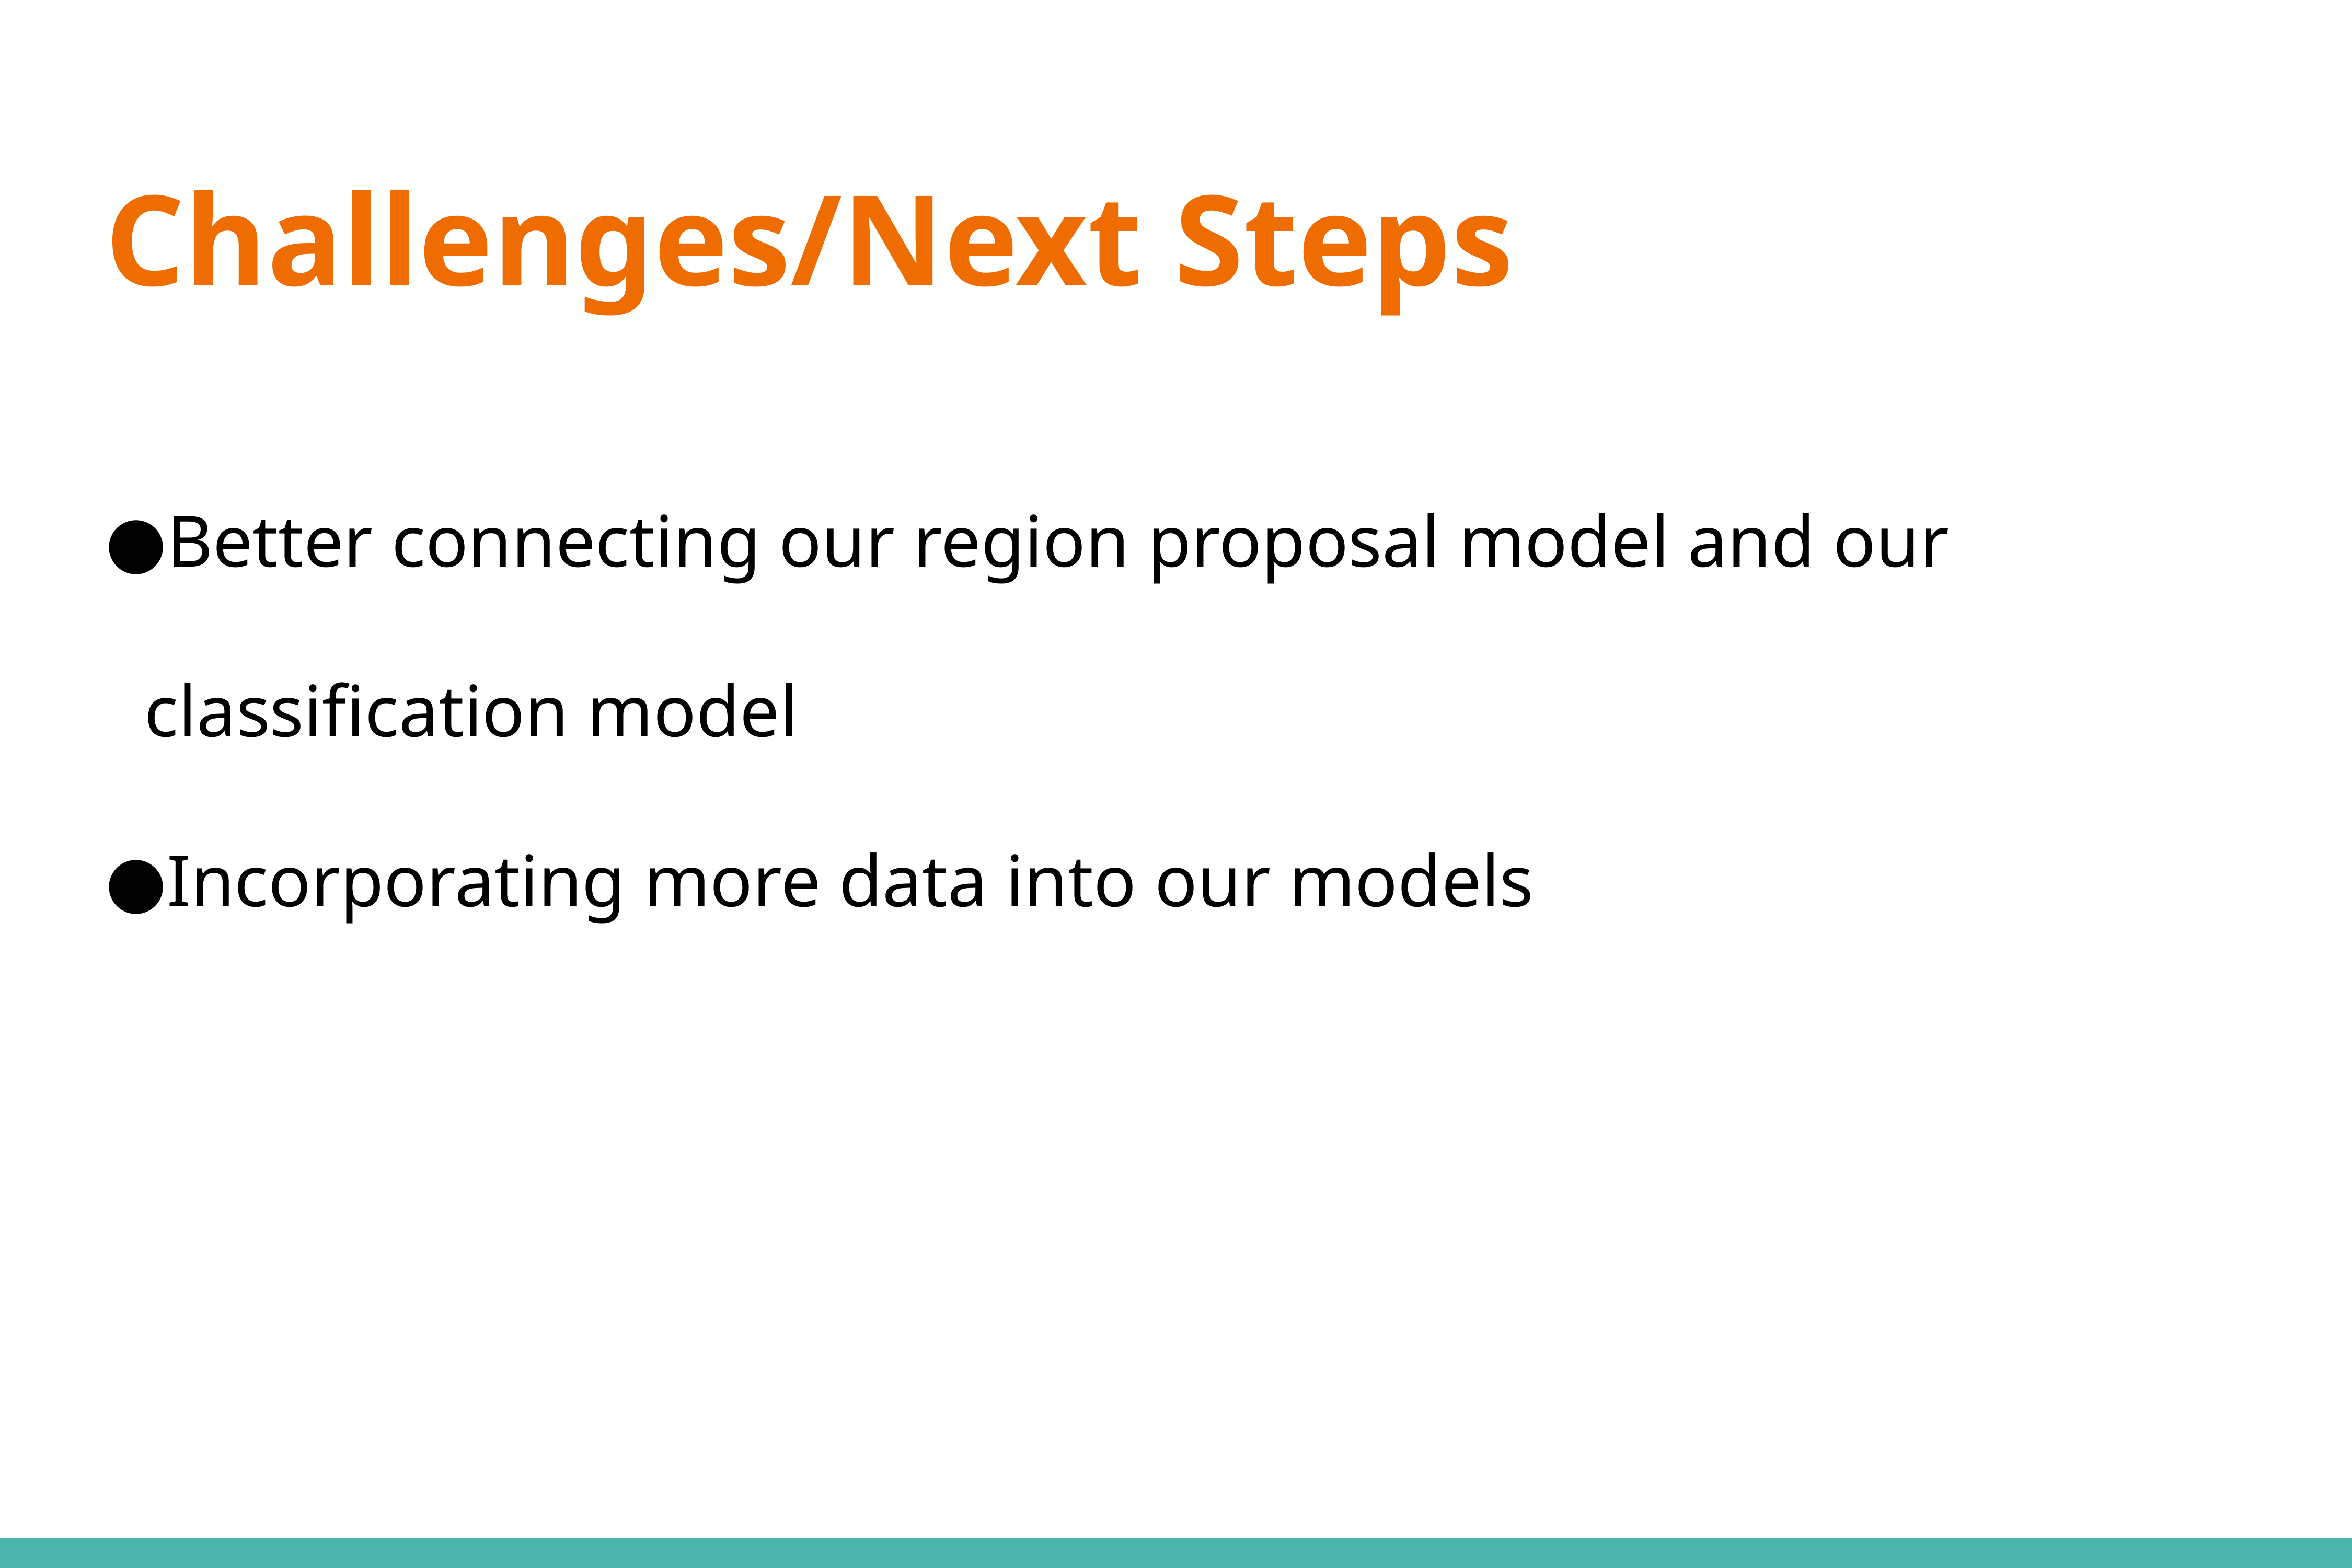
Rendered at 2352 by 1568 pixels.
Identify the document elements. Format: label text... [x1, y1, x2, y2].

list Better connecting our region proposal model and our classification model Incorporating more data into our models [80, 386, 2272, 1393]
title Challenges/Next Steps [80, 135, 2272, 352]
